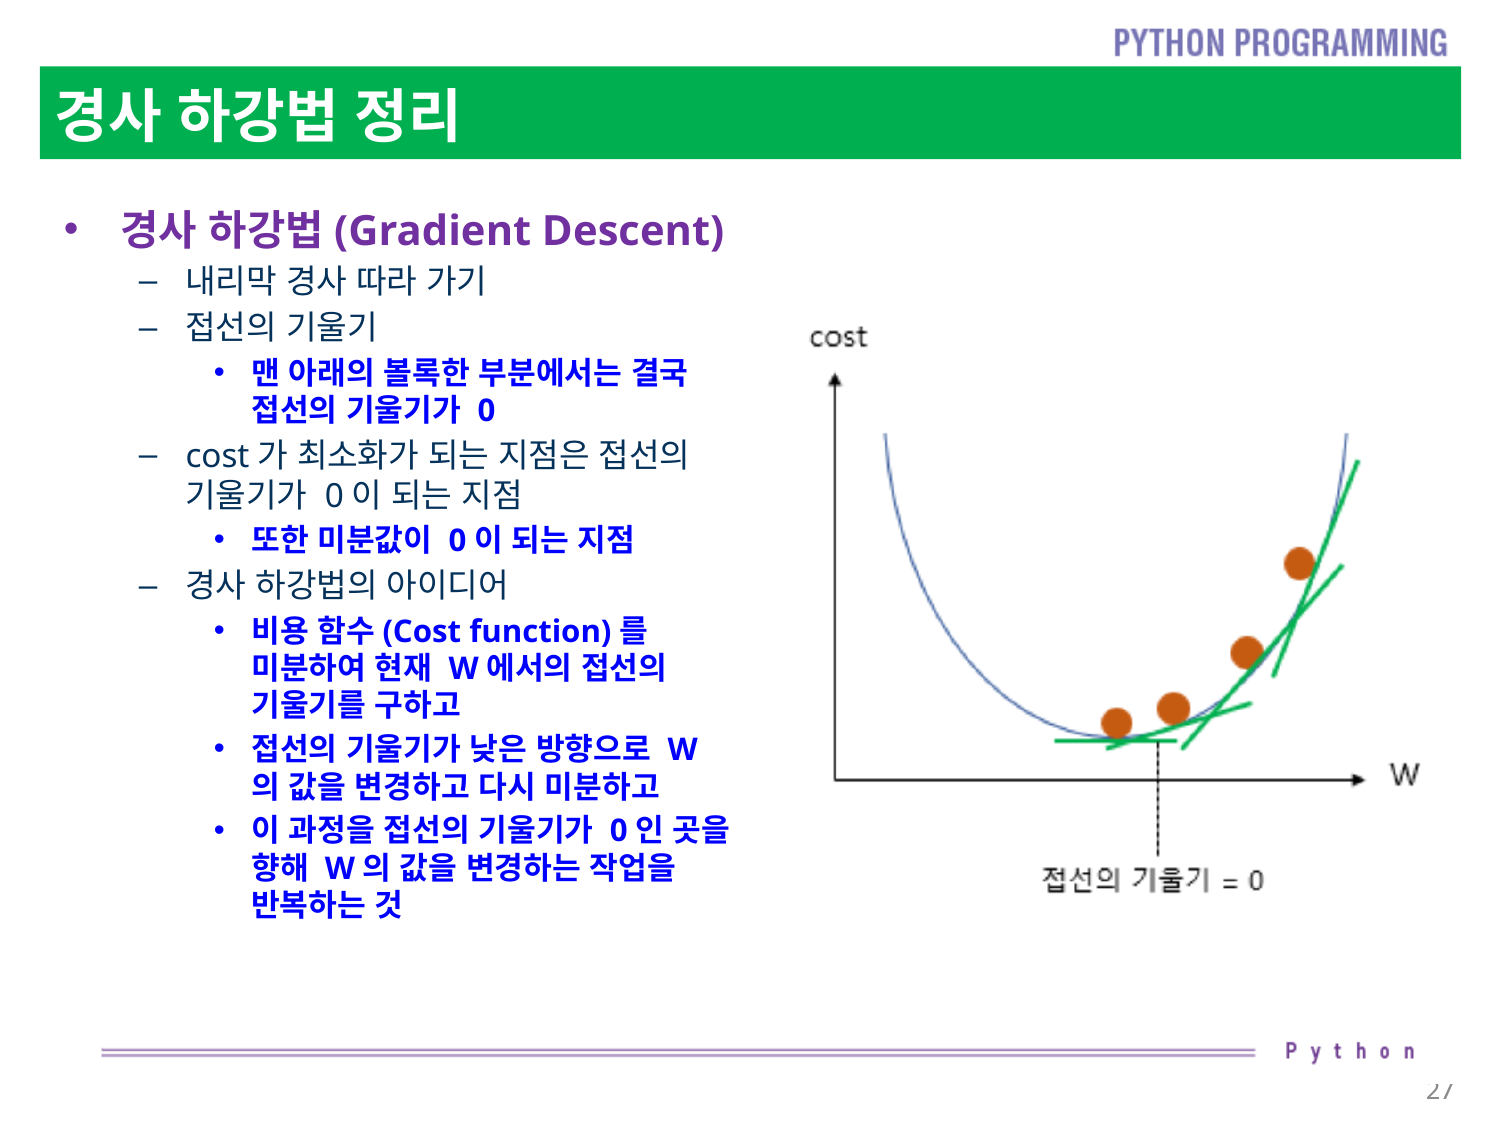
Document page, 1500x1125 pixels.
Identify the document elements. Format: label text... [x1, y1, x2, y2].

list 경사 하강법(Gradient Descent) 내리막 경사 따라 가기 접선의 기울기 맨 아래의 볼록한 부분에서는 결국 접선의 기울기가 0 cost가 최소화가 되는 지점은 접선의 기울기가 0이 되는 지점 또한 미분값이 0이 되는 지점 경사 하강법의 아이디어 비용 함수(Cost function)를 미분하여 현재 W에서의 접선의 기울기를 구하고 접선의 기울기가 낮은 방향으로 W의 값을 변경하고 다시 미분하고 이 과정을 접선의 기울기가 0인 곳을 향해 W의 값을 변경하는 작업을 반복하는 것 [48, 195, 749, 1041]
picture [18, 1020, 1483, 1084]
picture [803, 318, 1436, 905]
title 경사 하강법 정리 [39, 76, 1444, 152]
slide_number 27 [1119, 1071, 1470, 1112]
picture [1106, 13, 1462, 66]
